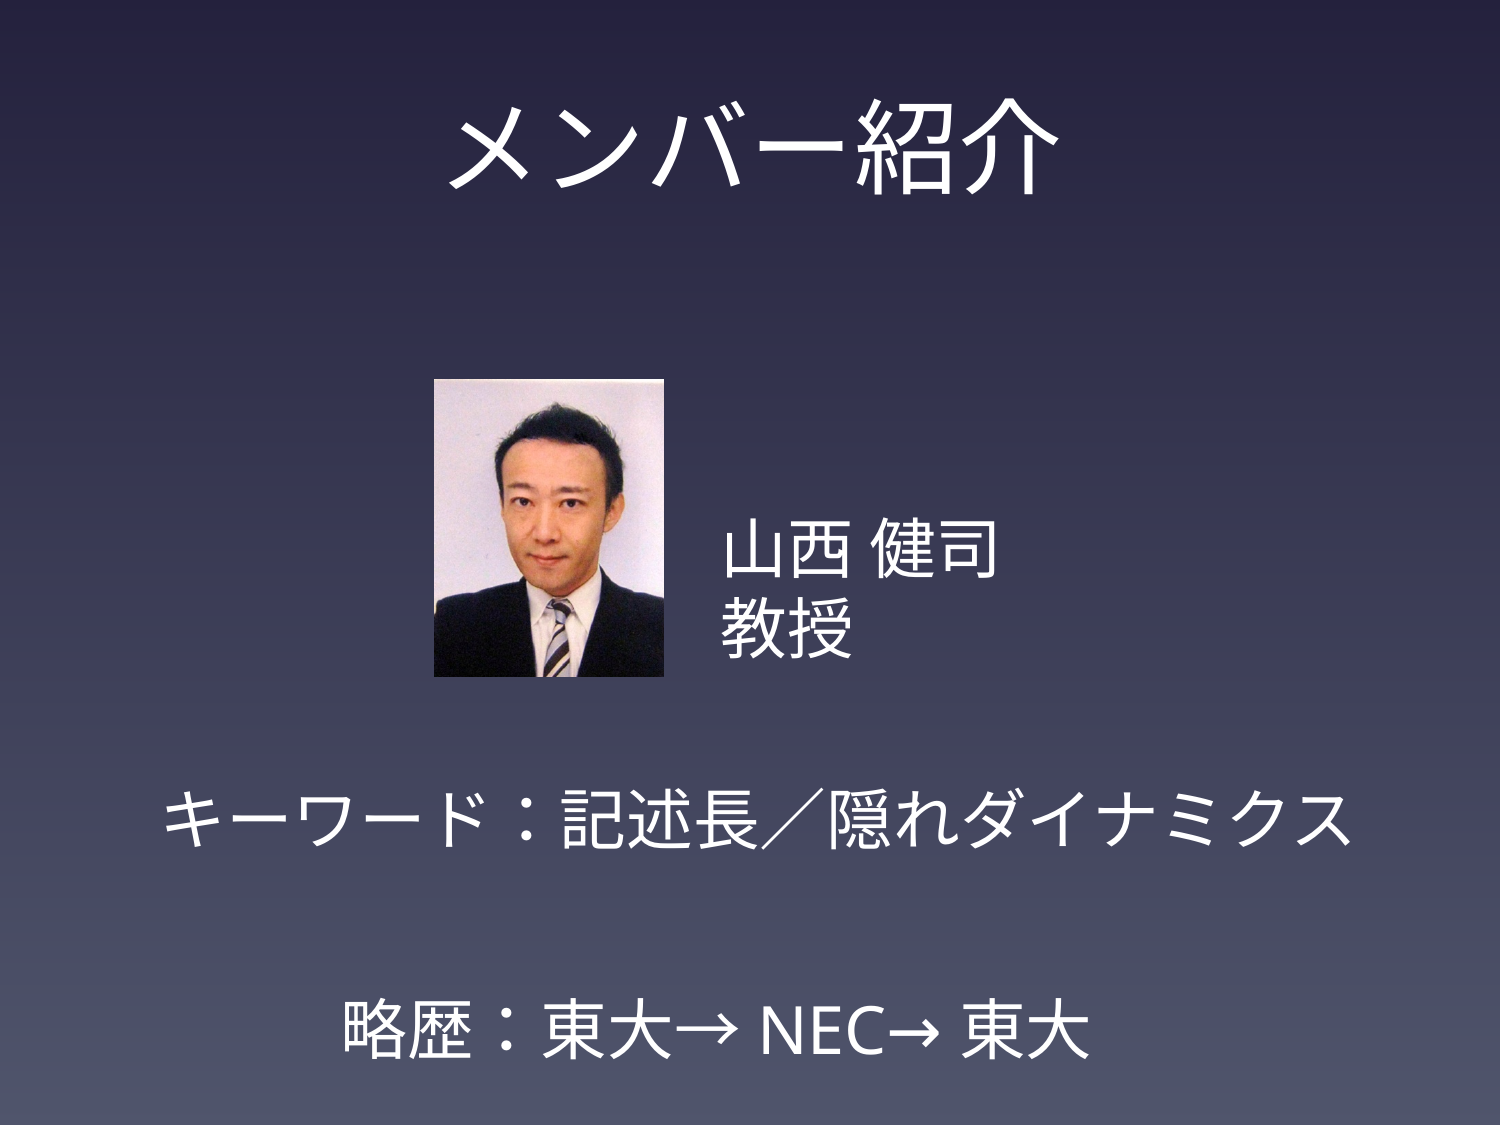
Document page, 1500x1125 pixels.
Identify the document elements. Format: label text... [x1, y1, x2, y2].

picture [433, 379, 665, 677]
text_box キーワード：記述長／隠れダイナミクス [144, 770, 1373, 866]
text_box 略歴：東大→NEC→東大 [325, 980, 1125, 1075]
text_box 山西 健司 教授 [706, 499, 1018, 675]
title メンバー紹介 [75, 75, 1425, 263]
